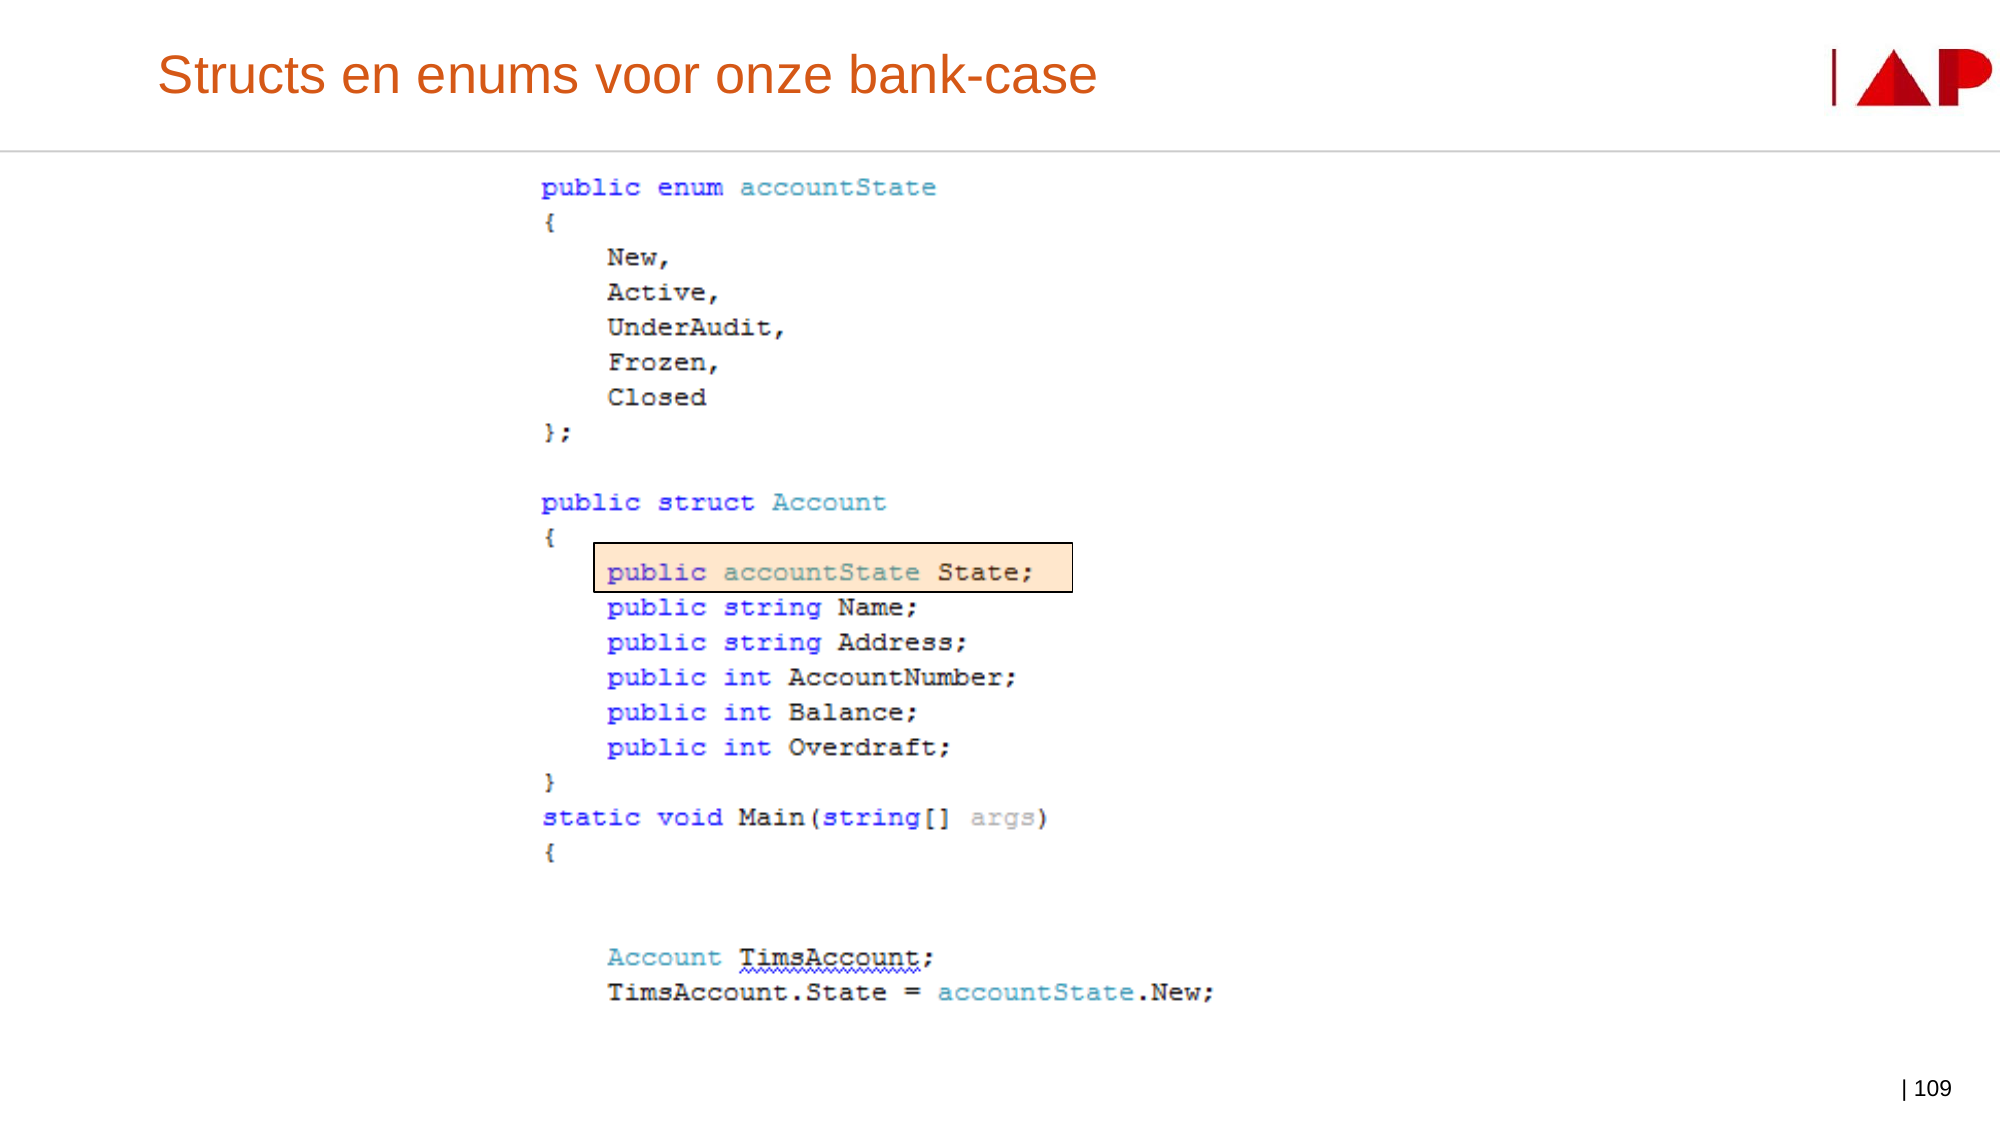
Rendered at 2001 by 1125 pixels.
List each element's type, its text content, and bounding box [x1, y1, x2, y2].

picture [1843, 10, 2000, 142]
picture [503, 173, 1259, 1014]
title Structs en enums voor onze bank-case [157, 0, 1843, 152]
slide_number | 109 [1425, 1061, 1953, 1113]
